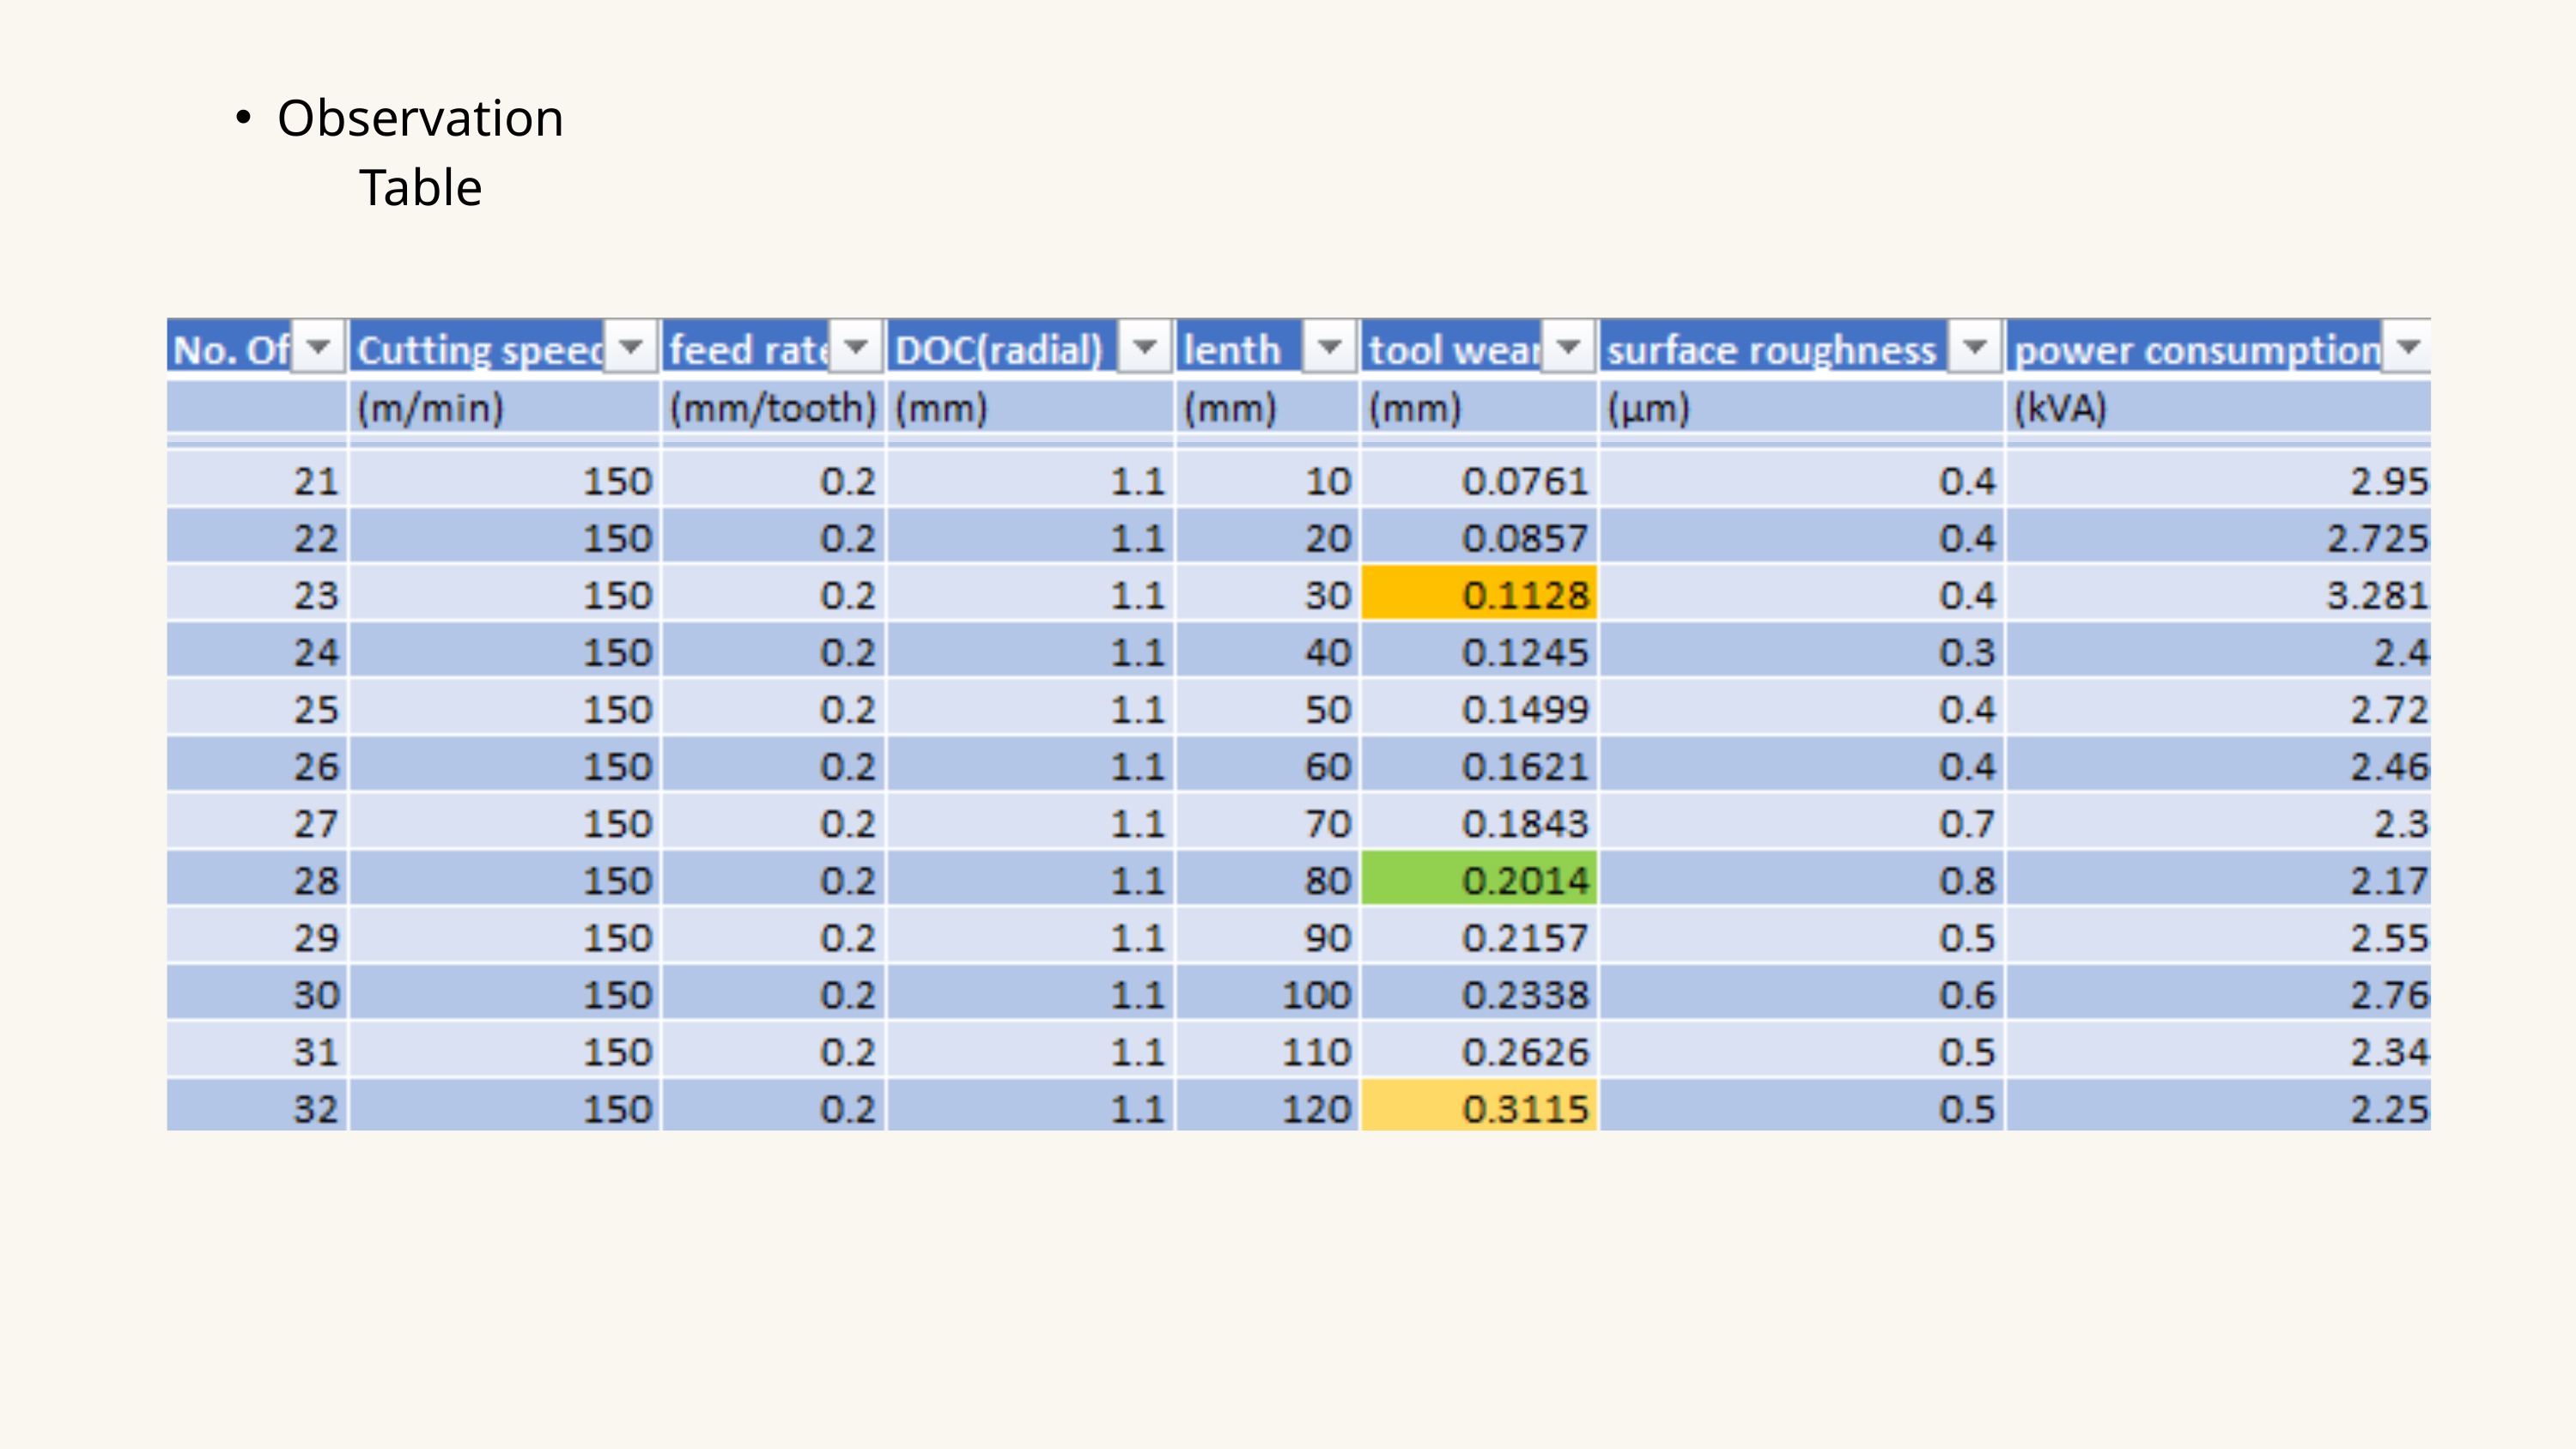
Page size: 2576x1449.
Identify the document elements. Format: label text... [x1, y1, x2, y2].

text_box Observation Table [140, 76, 617, 216]
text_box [167, 318, 2432, 1131]
